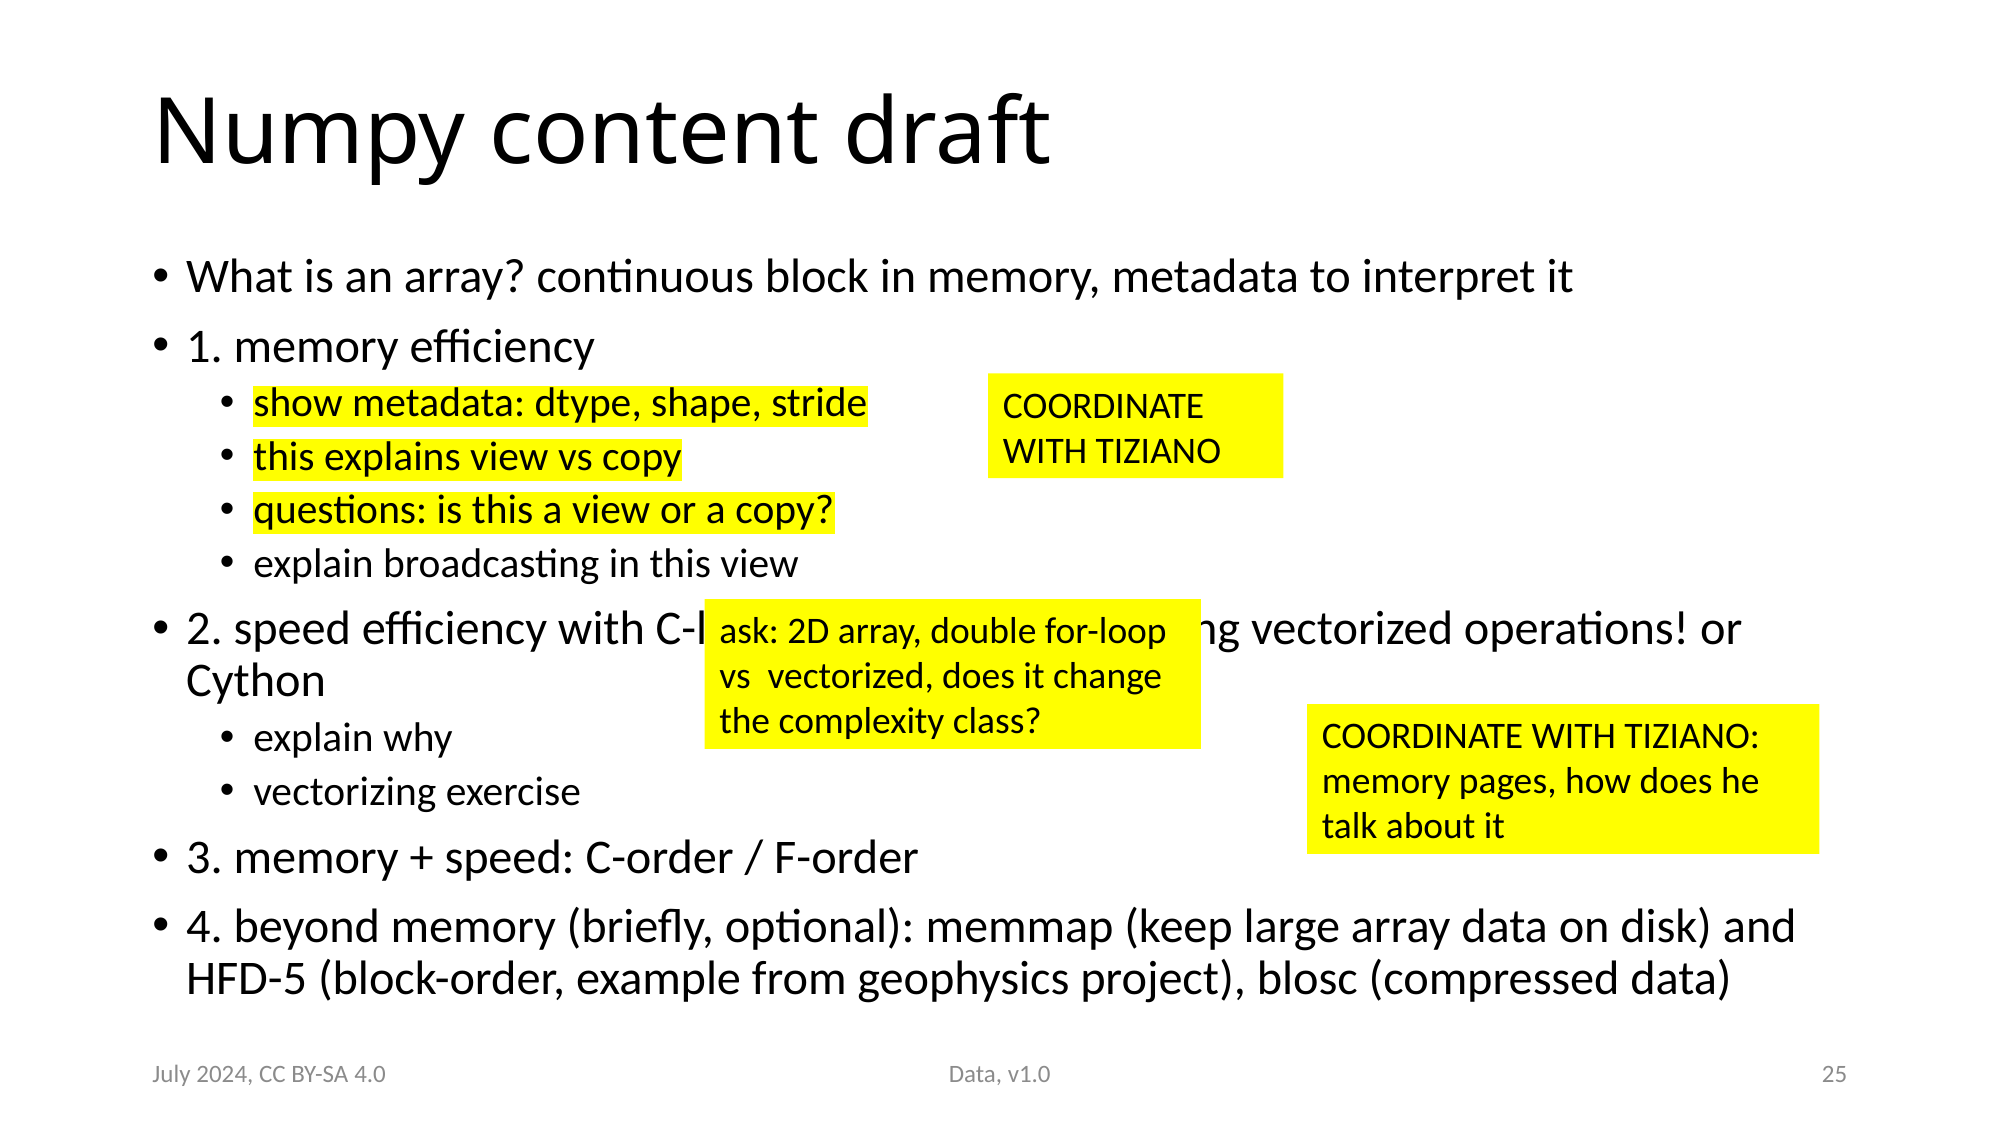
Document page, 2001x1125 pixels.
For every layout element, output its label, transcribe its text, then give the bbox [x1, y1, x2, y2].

text_box COORDINATE WITH TIZIANO: memory pages, how does he talk about it [1307, 704, 1820, 854]
text_box COORDINATE WITH TIZIANO [988, 373, 1284, 479]
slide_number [137, 1042, 588, 1103]
title Numpy content draft [137, 59, 1863, 209]
slide_number 25 [1412, 1042, 1863, 1103]
text_box ask: 2D array, double for-loop vs vectorized, does it change the complexity class? [704, 599, 1201, 749]
footer Data, v1.0 [662, 1042, 1338, 1103]
list What is an array? continuous block in memory, metadata to interpret it 1. memory efficiency show metadata: dtype, shape, stride this explains view vs copy questions: is this a view or a copy? explain broadcasting in this view 2. speed efficiency with C-level loops: it requires using vectorized operations! or Cython explain why vectorizing exercise 3. memory + speed: C-order / F-order 4. beyond memory (briefly, optional): memmap (keep large array data on disk) and HFD-5 (block-order, example from geophysics project), blosc (compressed data) [137, 243, 1863, 1014]
